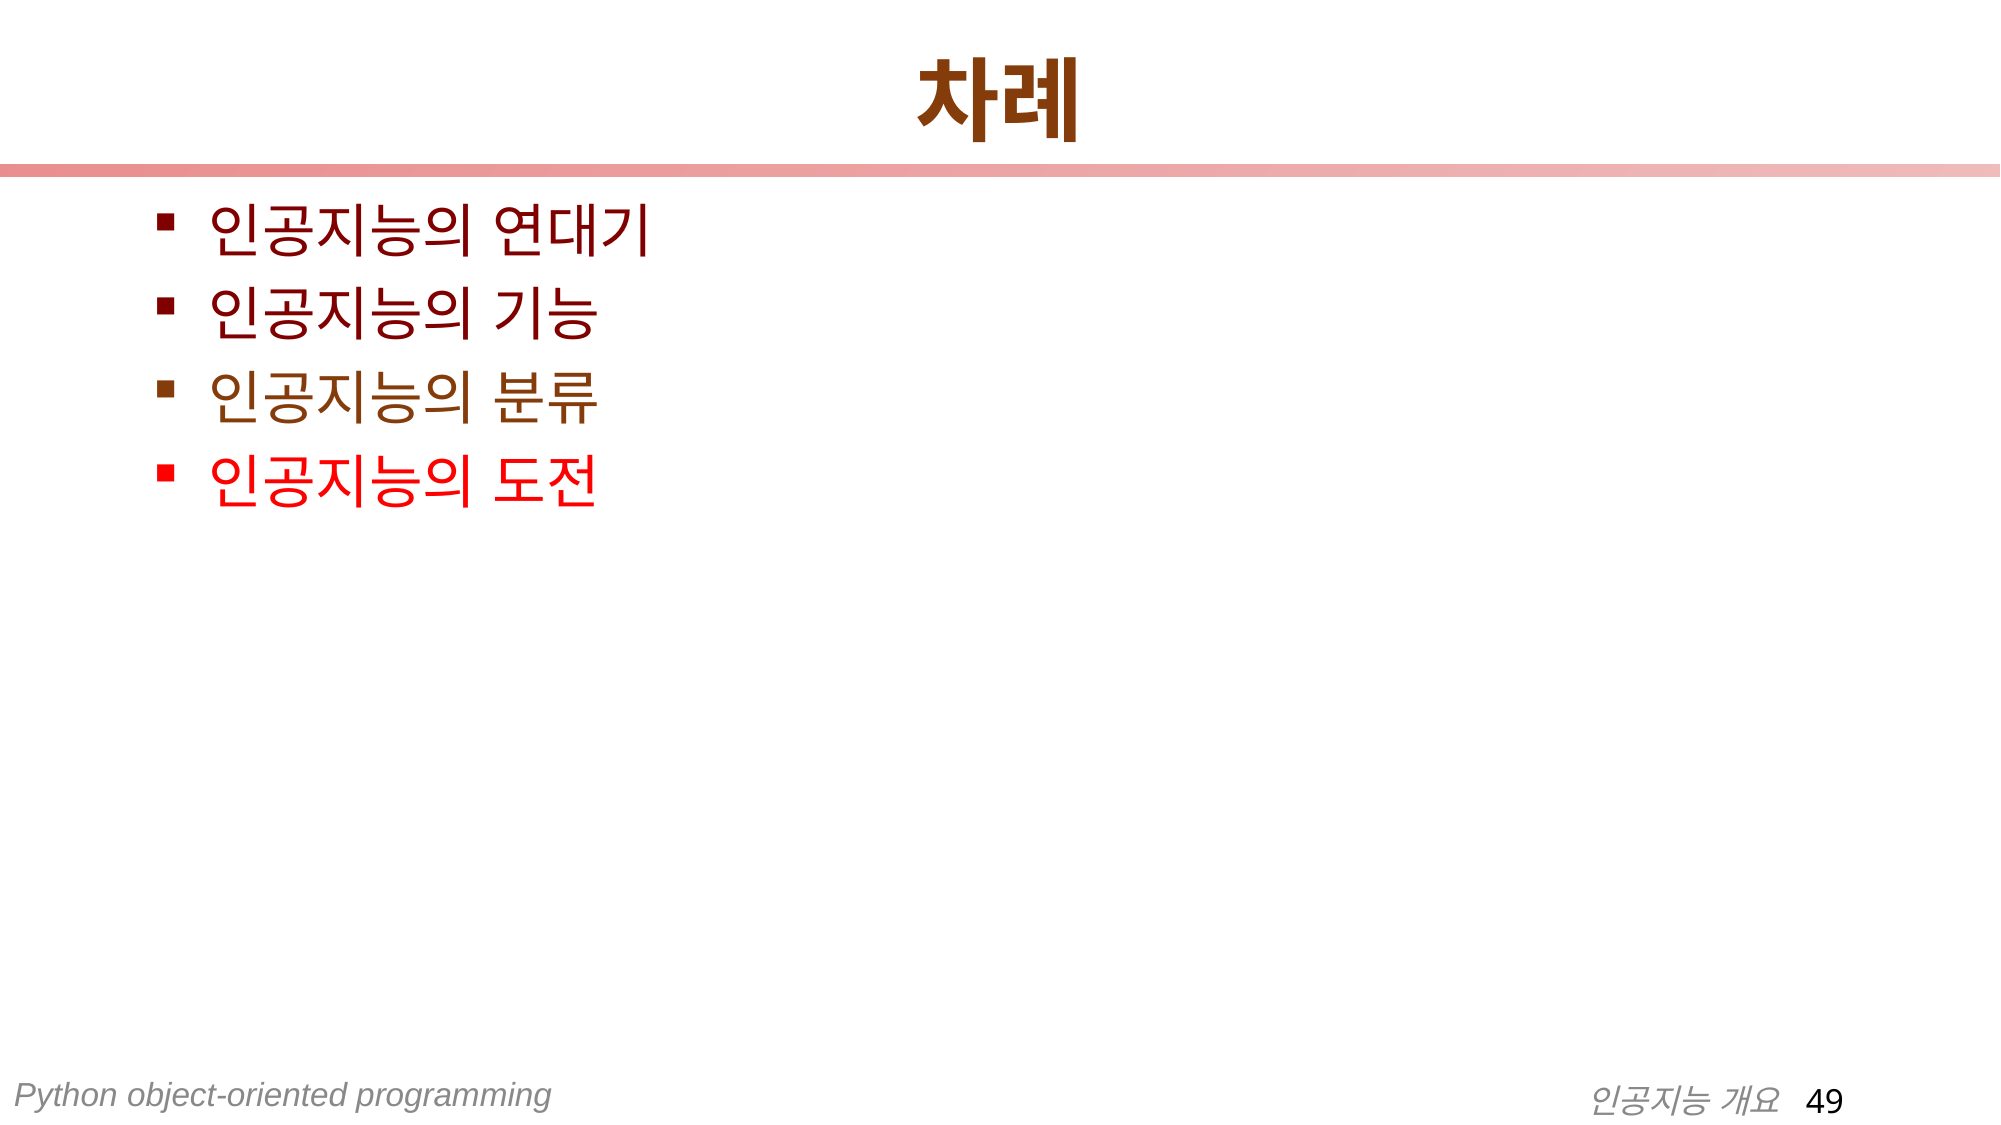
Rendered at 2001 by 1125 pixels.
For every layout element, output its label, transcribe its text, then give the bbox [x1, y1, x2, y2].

list 인공지능의 연대기 인공지능의 기능 인공지능의 분류 인공지능의 도전 [137, 194, 1863, 1070]
title 차례 [137, 59, 1863, 151]
